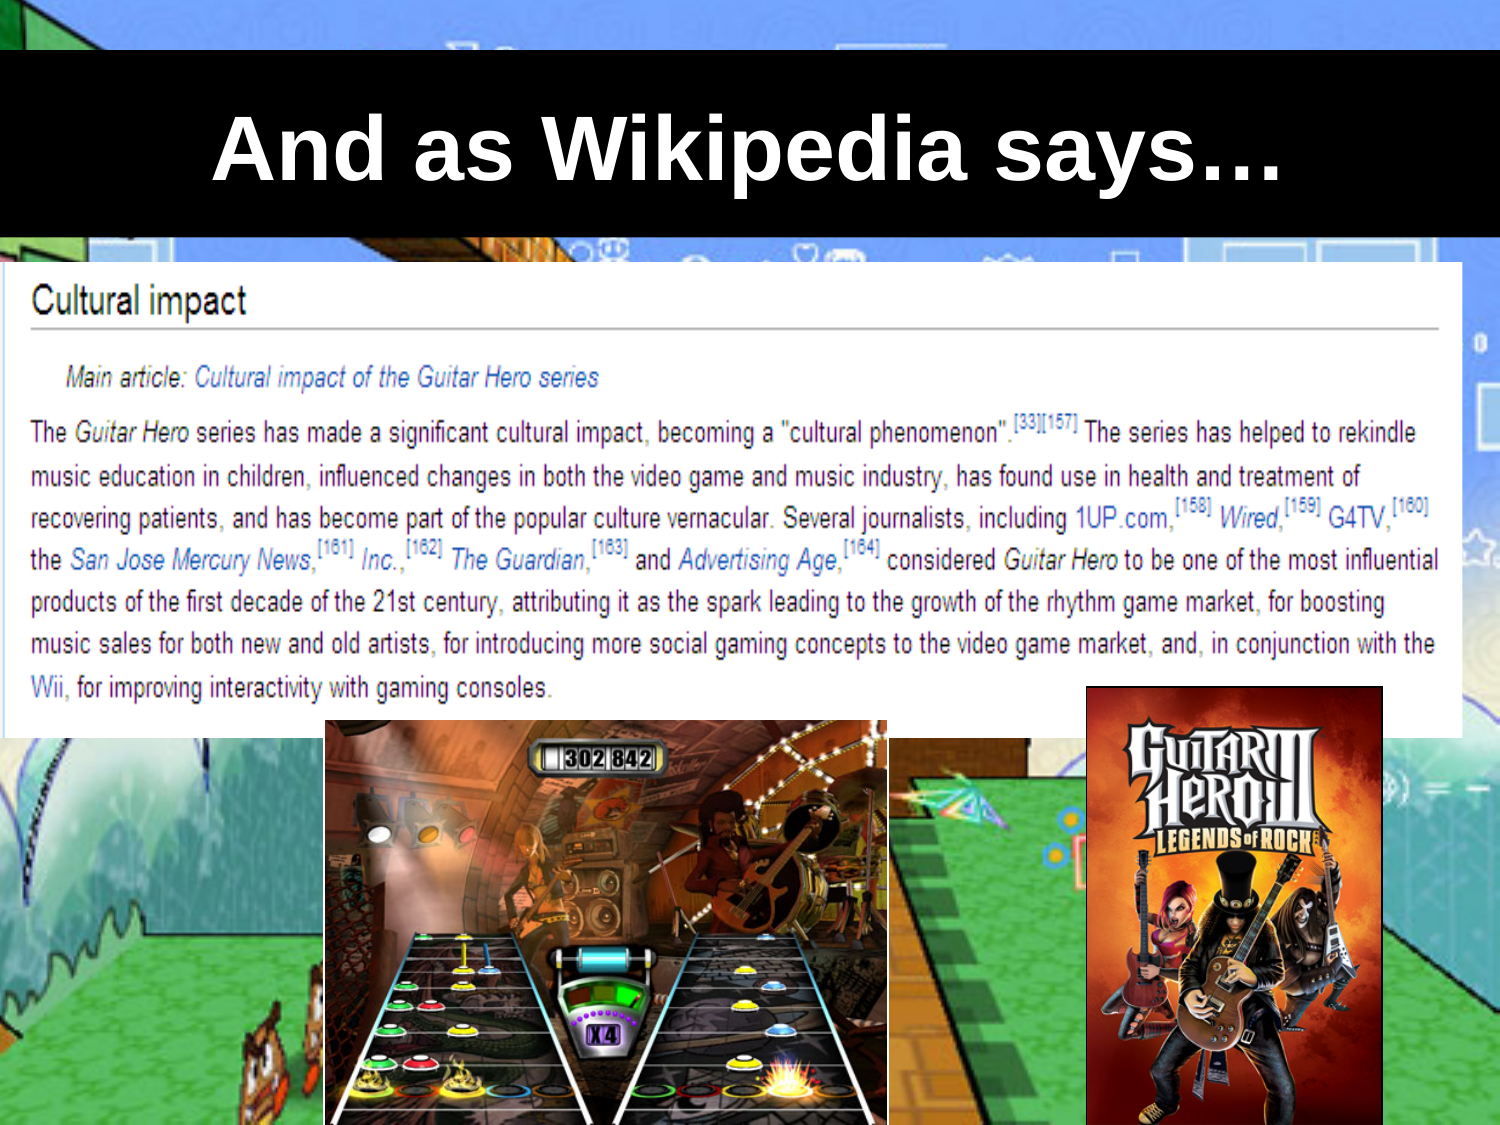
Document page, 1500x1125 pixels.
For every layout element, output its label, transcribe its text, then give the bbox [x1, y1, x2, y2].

picture [0, 0, 1500, 49]
picture [0, 238, 1500, 1125]
title And as Wikipedia says… [0, 49, 1500, 238]
